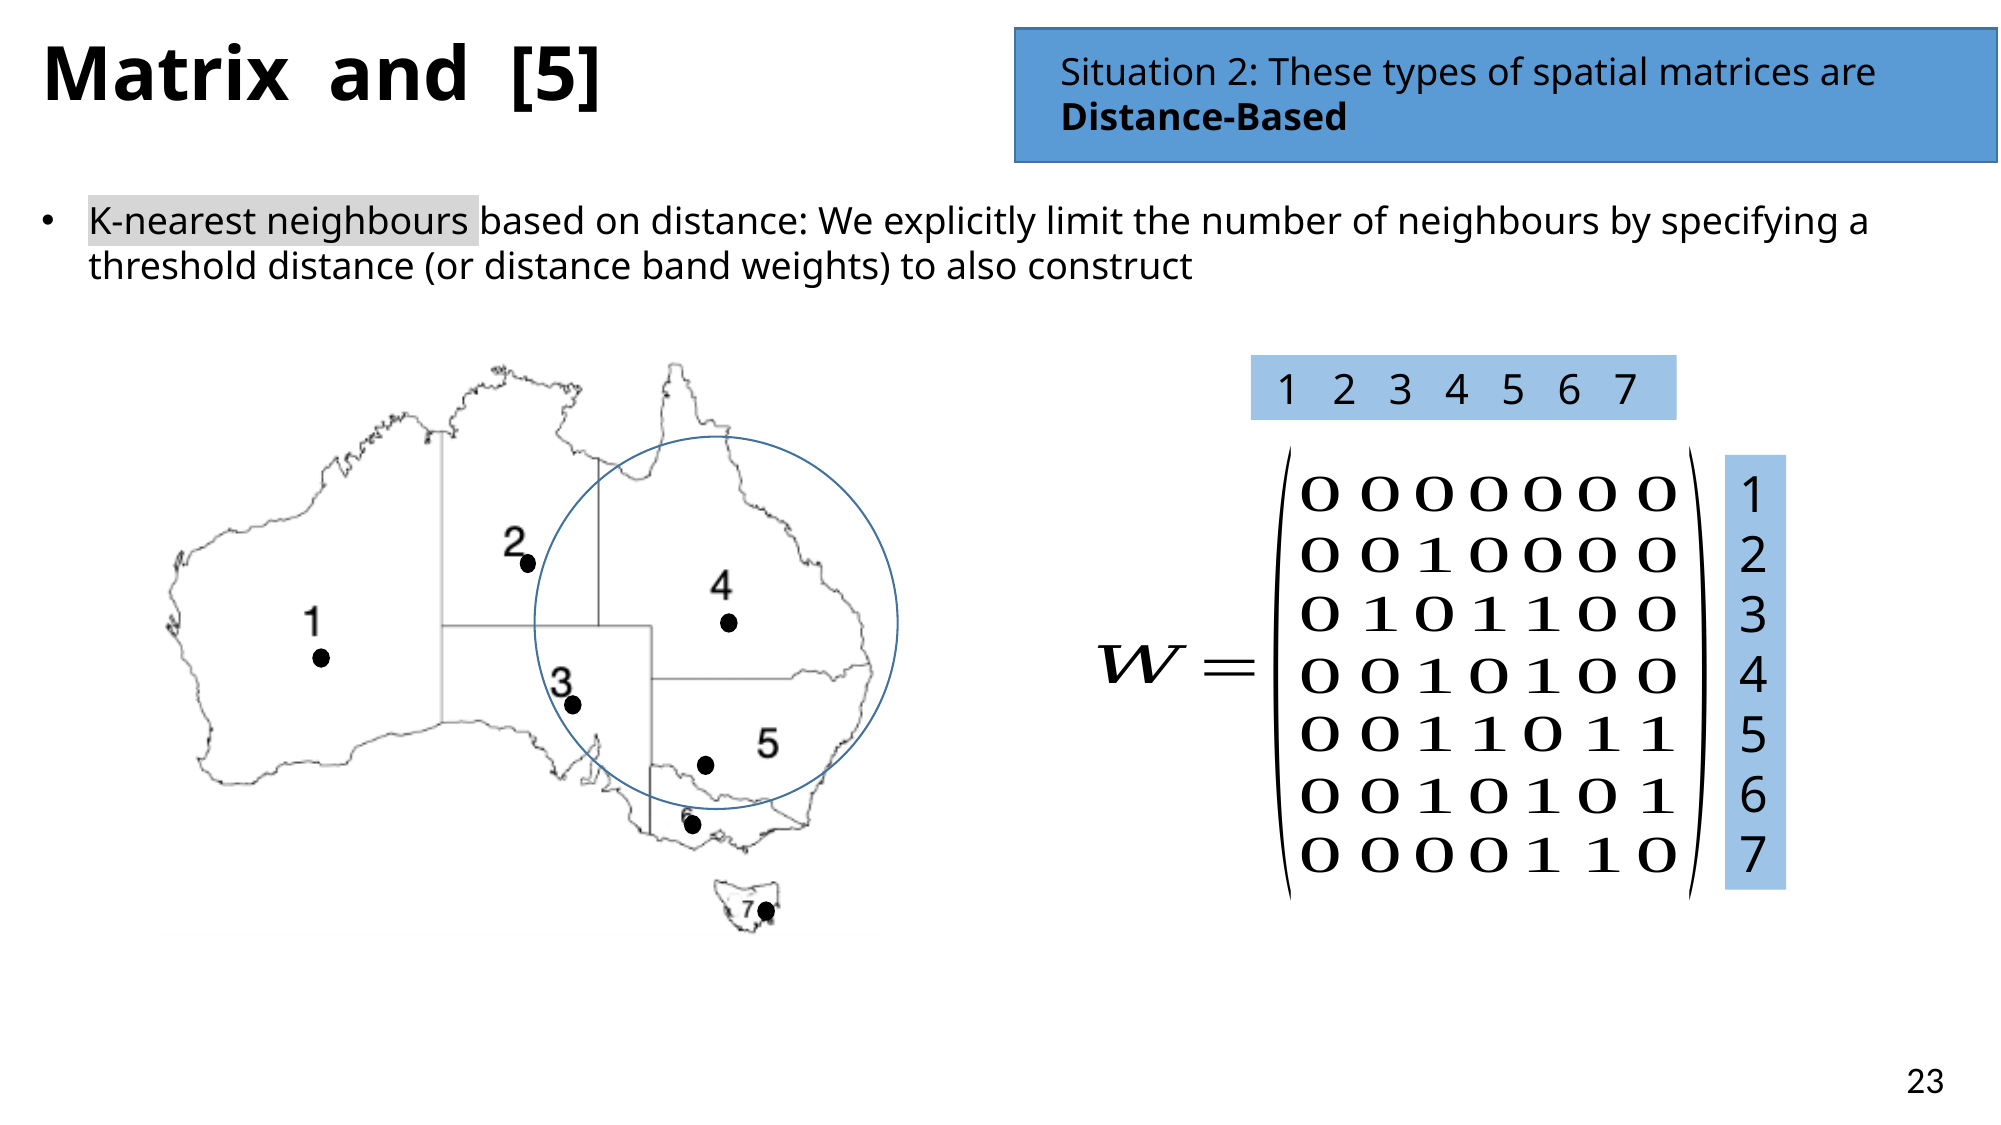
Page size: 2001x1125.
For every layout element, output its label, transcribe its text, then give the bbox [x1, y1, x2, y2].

text_box 1 2 3 4 5 6 7 [1725, 454, 1787, 890]
picture [162, 355, 878, 939]
text_box [878, 536, 899, 710]
text_box 1 2 3 4 5 6 7 [1250, 355, 1677, 420]
text_box [1014, 27, 1998, 163]
text_box 23 [1891, 1049, 1981, 1073]
text_box Situation 2: These types of spatial matrices are Distance-Based [1045, 40, 1967, 146]
